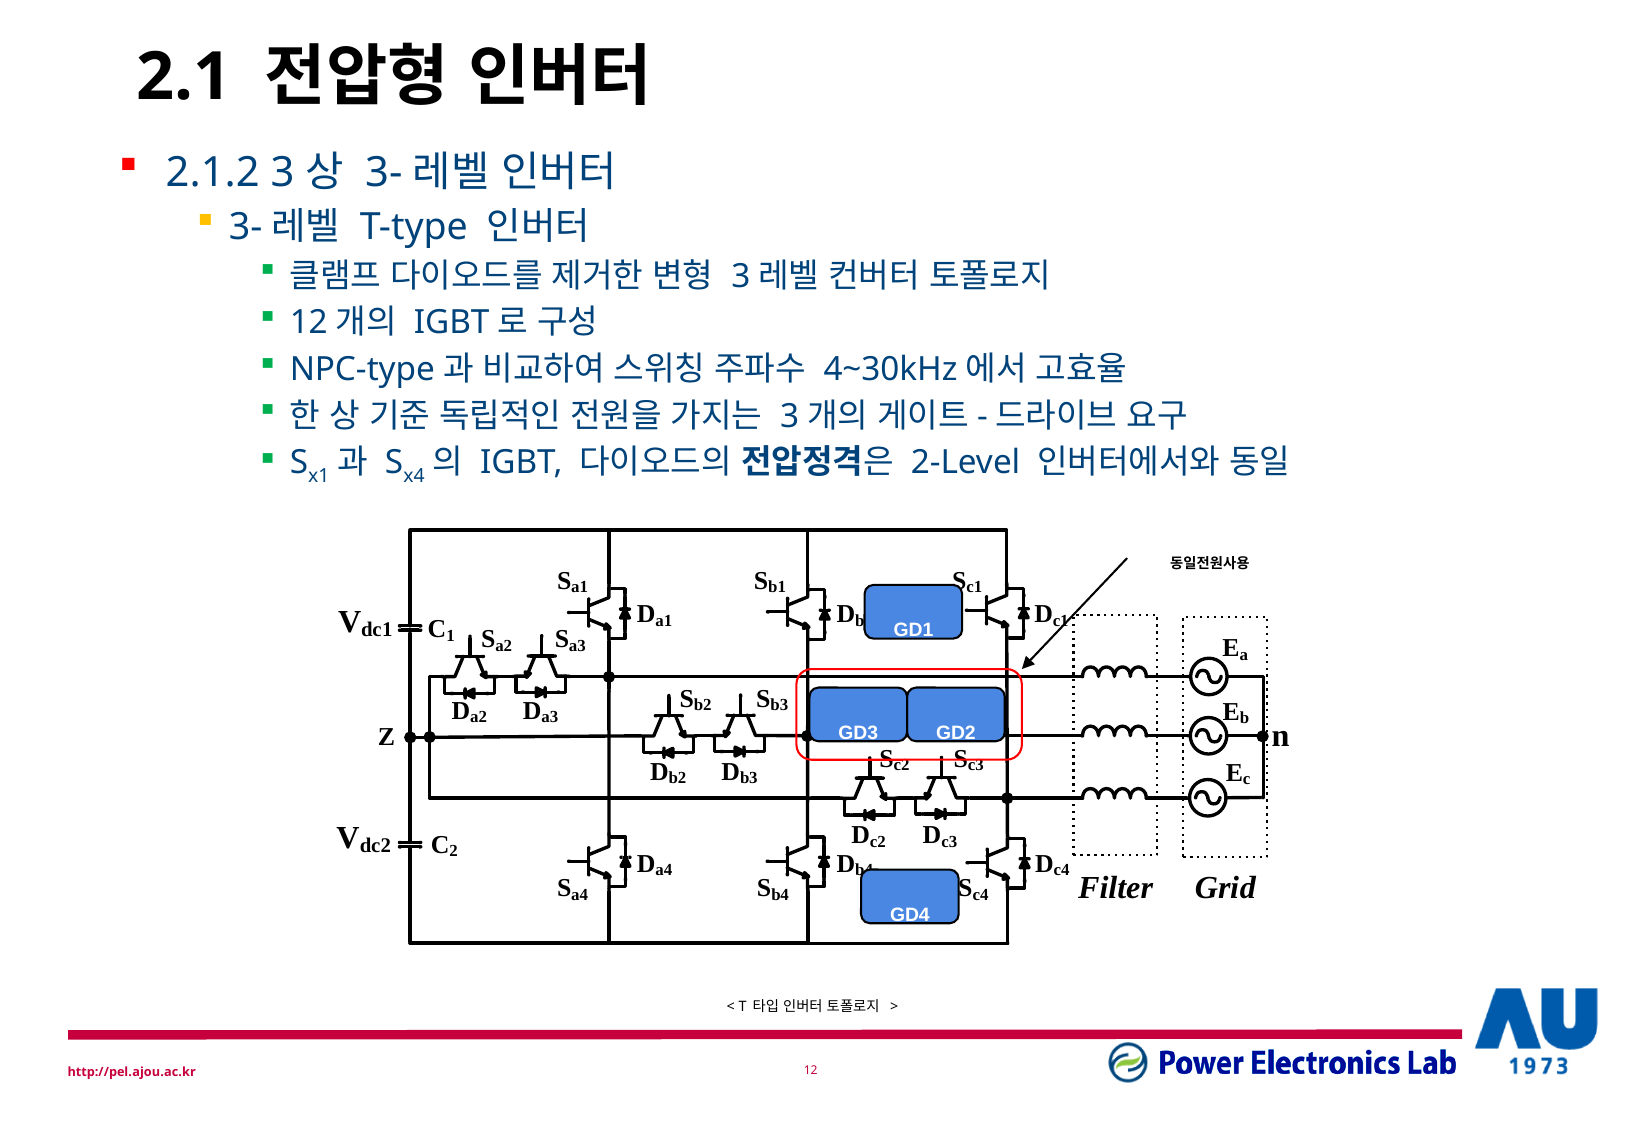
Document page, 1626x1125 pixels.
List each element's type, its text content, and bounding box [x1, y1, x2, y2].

title 2.1 전압형 인버터 [120, 27, 1475, 118]
text_box < T타입 인버터 토폴로지 > [711, 972, 914, 1022]
slide_number 11 [768, 1040, 853, 1096]
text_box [318, 526, 1306, 945]
picture [1158, 1046, 1456, 1077]
picture [1107, 1041, 1155, 1084]
list 2.1.2 3상 3-레벨 인버터 3-레벨 T-type 인버터 클램프 다이오드를 제거한 변형 3레벨 컨버터 토폴로지 12개의 IGBT로 구성 NPC-type과 비교하여 스위칭 주파수 4~30kHz에서 고효율 한 상 기준 독립적인 전원을 가지는 3개의 게이트-드라이브 요구 Sx1과 Sx4의 IGBT, 다이오드의 전압정격은 2-Level 인버터에서와 동일 [103, 136, 1517, 965]
picture [1469, 984, 1610, 1079]
